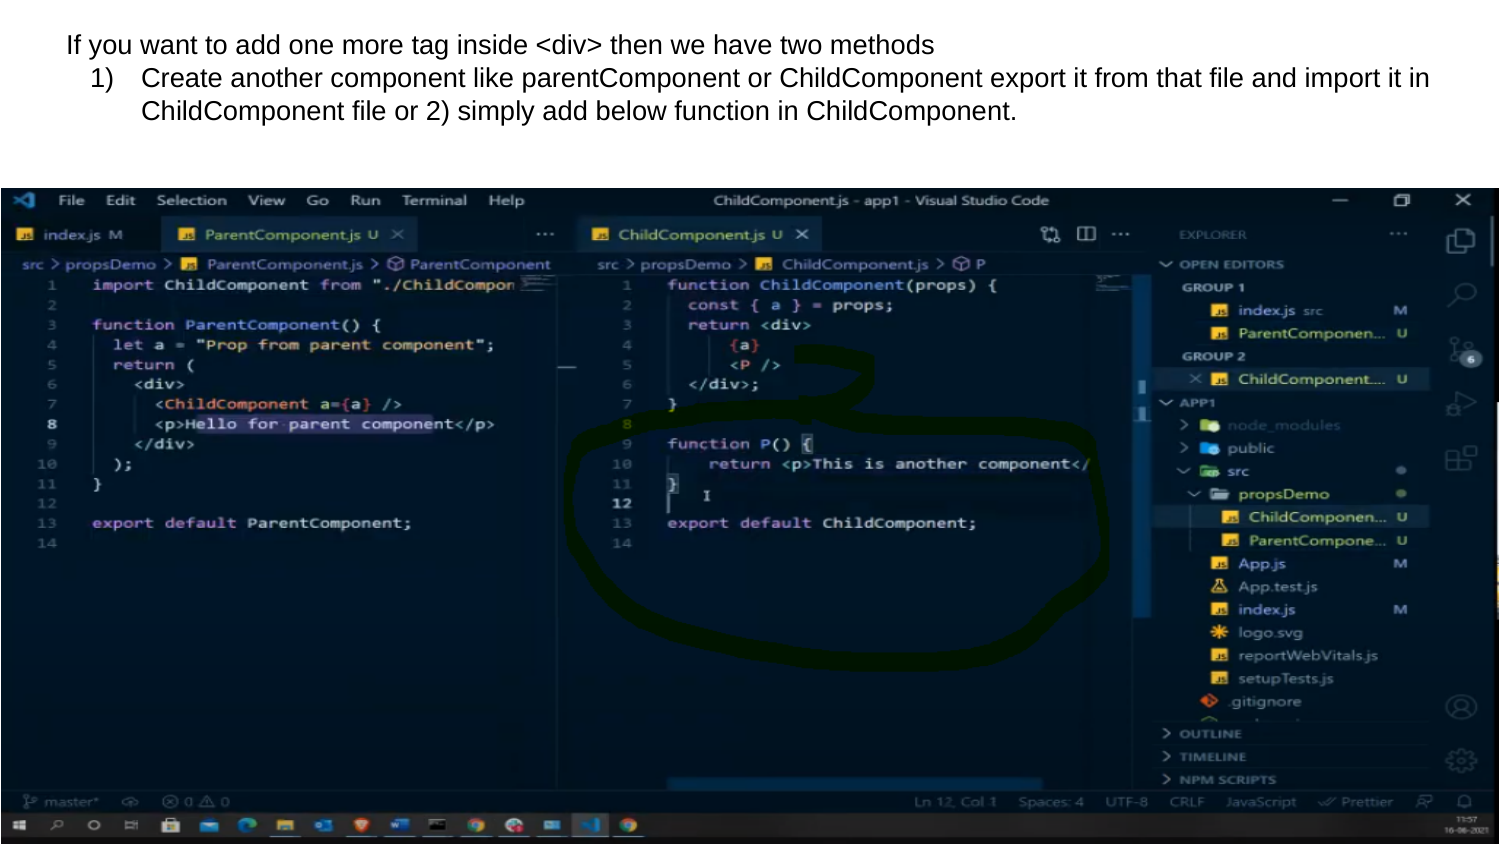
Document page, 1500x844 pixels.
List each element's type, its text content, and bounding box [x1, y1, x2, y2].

picture [1, 188, 1499, 844]
title If you want to add one more tag inside <div> then we have two methods Create another component like parentComponent or ChildComponent export it from that file and import it in ChildComponent file or 2) simply add below function in ChildComponent. [51, 12, 1449, 116]
